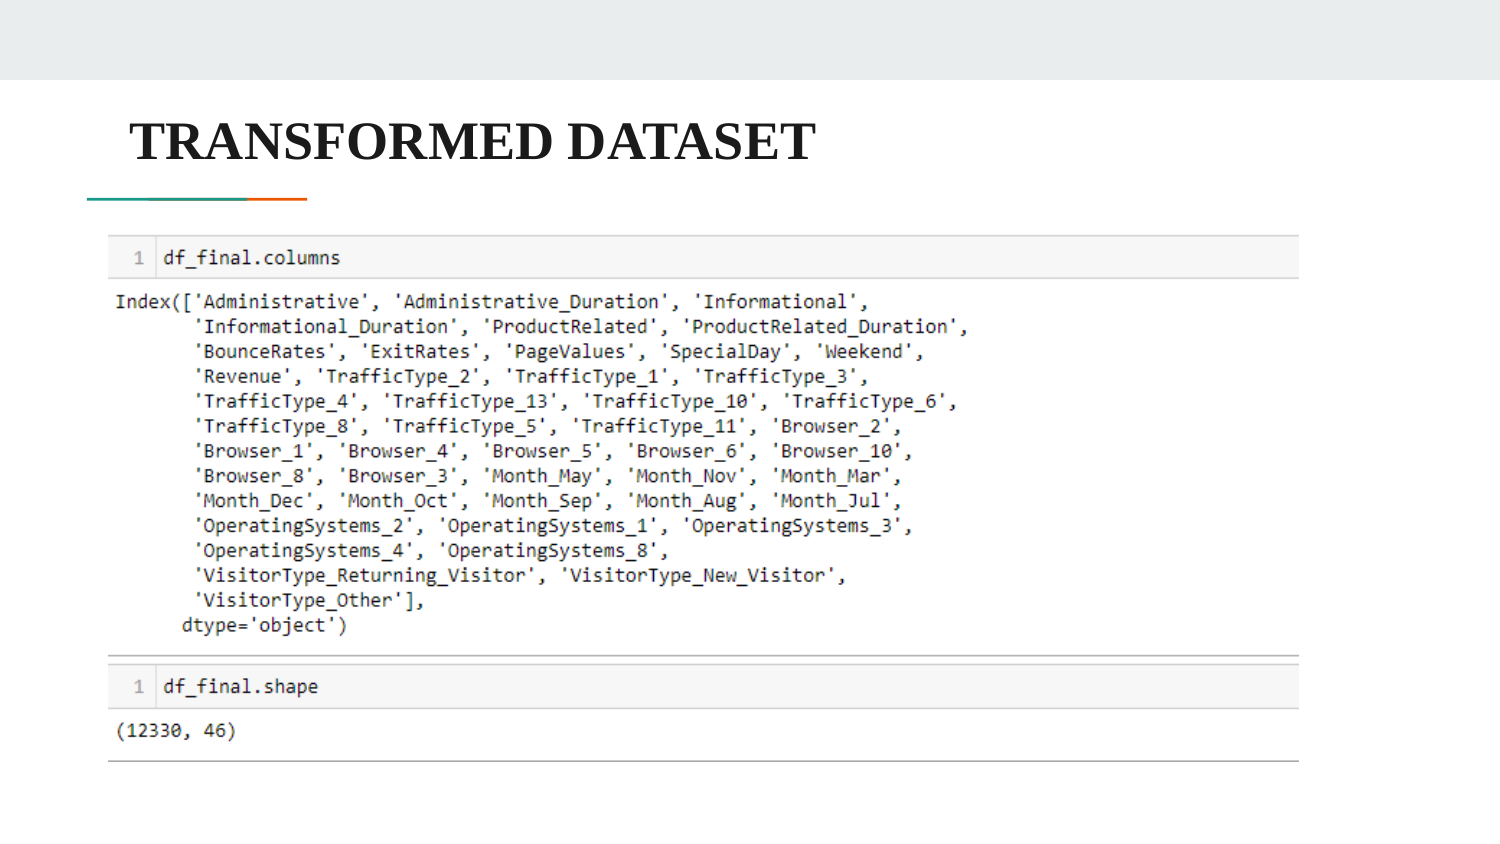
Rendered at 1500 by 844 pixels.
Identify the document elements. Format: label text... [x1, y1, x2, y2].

picture [108, 225, 1299, 763]
title TRANSFORMED DATASET [114, 90, 1376, 179]
